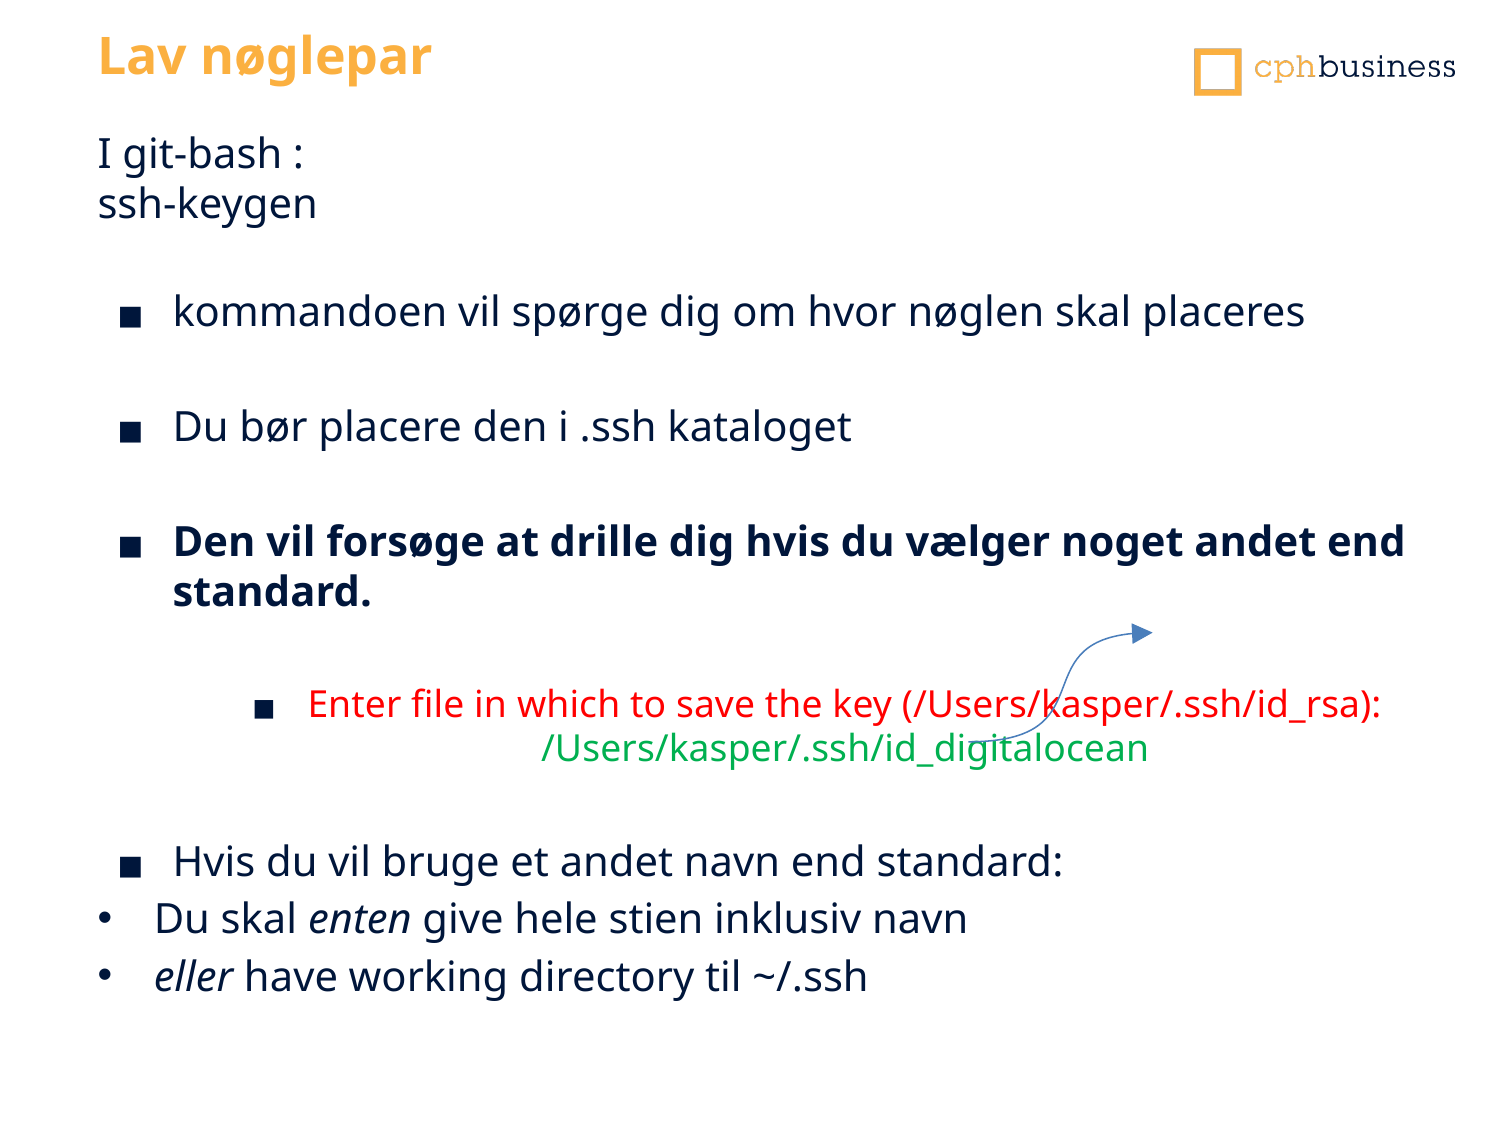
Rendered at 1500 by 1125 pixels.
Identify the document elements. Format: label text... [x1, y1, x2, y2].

list I git-bash : ssh-keygen kommandoen vil spørge dig om hvor nøglen skal placeres Du bør placere den i .ssh kataloget Den vil forsøge at drille dig hvis du vælger noget andet end standard. Enter file in which to save the key (/Users/kasper/.ssh/id_rsa): /Users/kasper/.ssh/id_digitalocean Hvis du vil bruge et andet navn end standard: Du skal enten give hele stien inklusiv navn eller have working directory til ~/.ssh [83, 120, 1500, 1012]
picture [1147, 1, 1500, 120]
list Lav nøglepar [83, 15, 1411, 120]
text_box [968, 632, 1153, 742]
